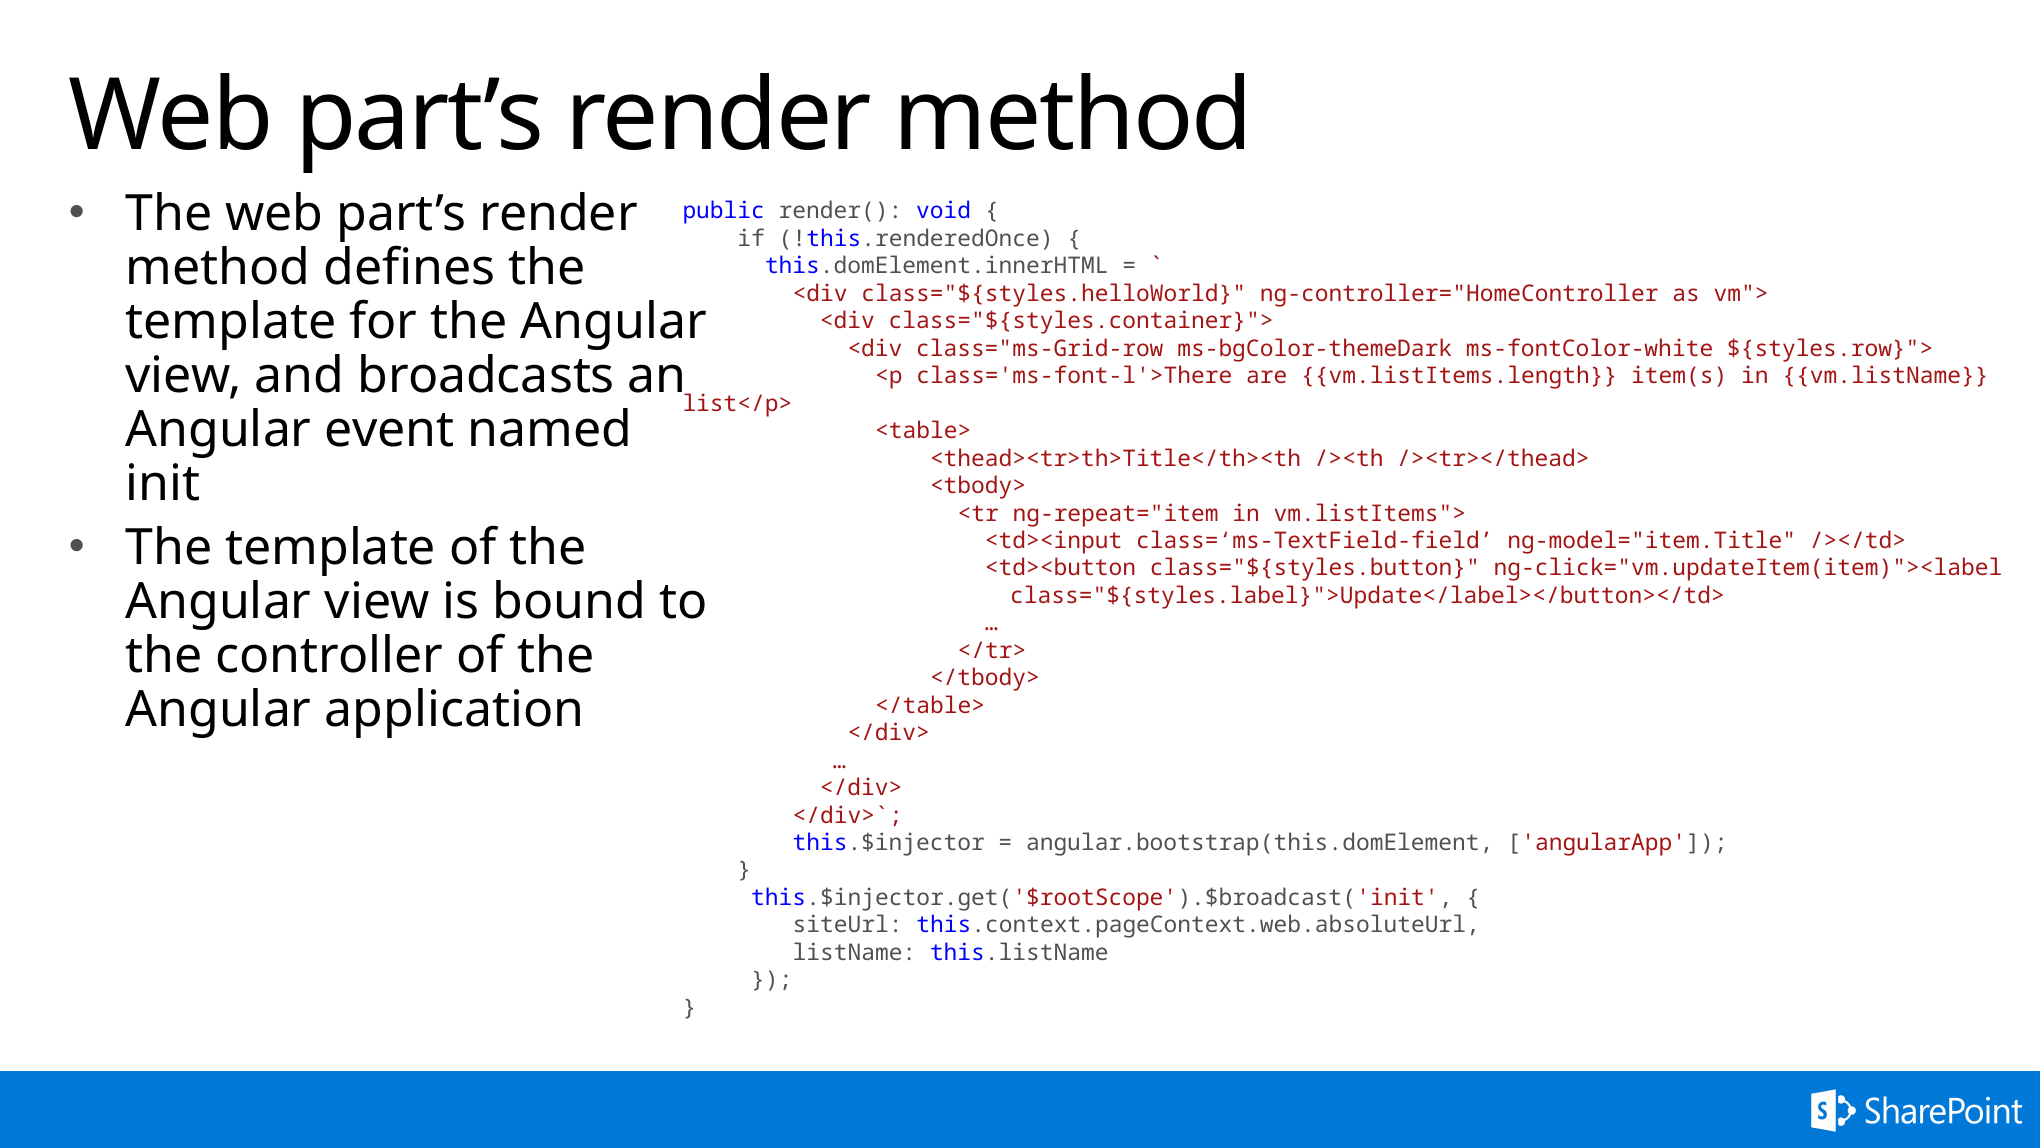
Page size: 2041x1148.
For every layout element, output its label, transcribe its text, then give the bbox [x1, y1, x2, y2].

picture [1793, 1071, 2040, 1148]
text_box public render(): void { if (!this.renderedOnce) { this.domElement.innerHTML = ` <div class="${styles.helloWorld}" ng-controller="HomeController as vm"> <div class="${styles.container}"> <div class="ms-Grid-row ms-bgColor-themeDark ms-fontColor-white ${styles.row}"> <p class='ms-font-l'>There are {{vm.listItems.length}} item(s) in {{vm.listName}} list</p> <table> <thead><tr>th>Title</th><th /><th /><tr></thead> <tbody> <tr ng-repeat="item in vm.listItems"> <td><input class=‘ms-TextField-field’ ng-model="item.Title" /></td> <td><button class="${styles.button}" ng-click="vm.updateItem(item)"><label class="${styles.label}">Update</label></button></td> … </tr> </tbody> </table> </div> … </div> </div>`; this.$injector = angular.bootstrap(this.domElement, ['angularApp']); } this.$injector.get('$rootScope').$broadcast('init', { siteUrl: this.context.pageContext.web.absoluteUrl, listName: this.listName }); } [652, 172, 2041, 1044]
list The web part’s render method defines the template for the Angular view, and broadcasts an Angular event named init The template of the Angular view is bound to the controller of the Angular application [45, 172, 652, 706]
title Web part’s render method [45, 48, 1996, 172]
